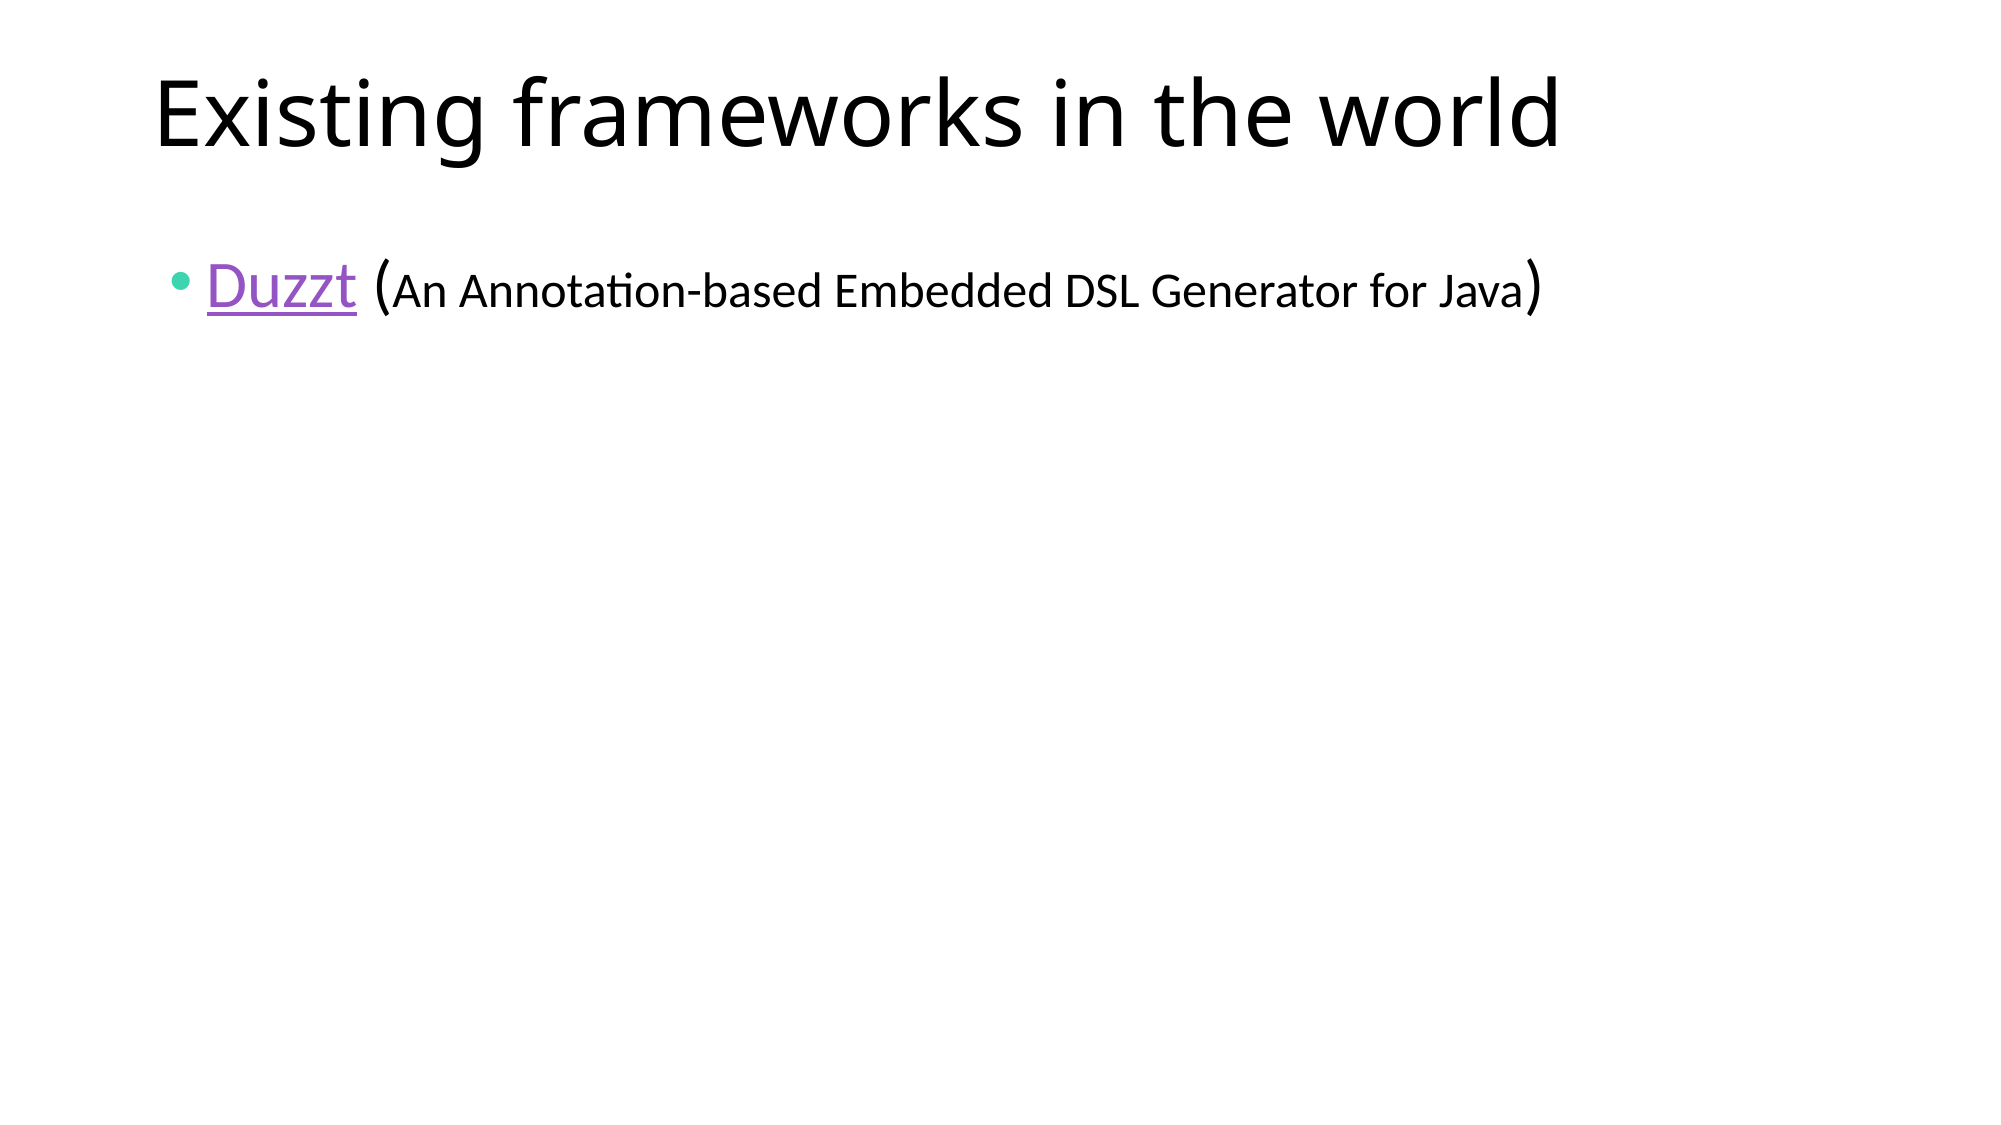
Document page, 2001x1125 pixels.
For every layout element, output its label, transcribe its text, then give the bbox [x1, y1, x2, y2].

list Duzzt (An Annotation-based Embedded DSL Generator for Java) [169, 225, 1881, 982]
title Existing frameworks in the world [137, 59, 1863, 226]
